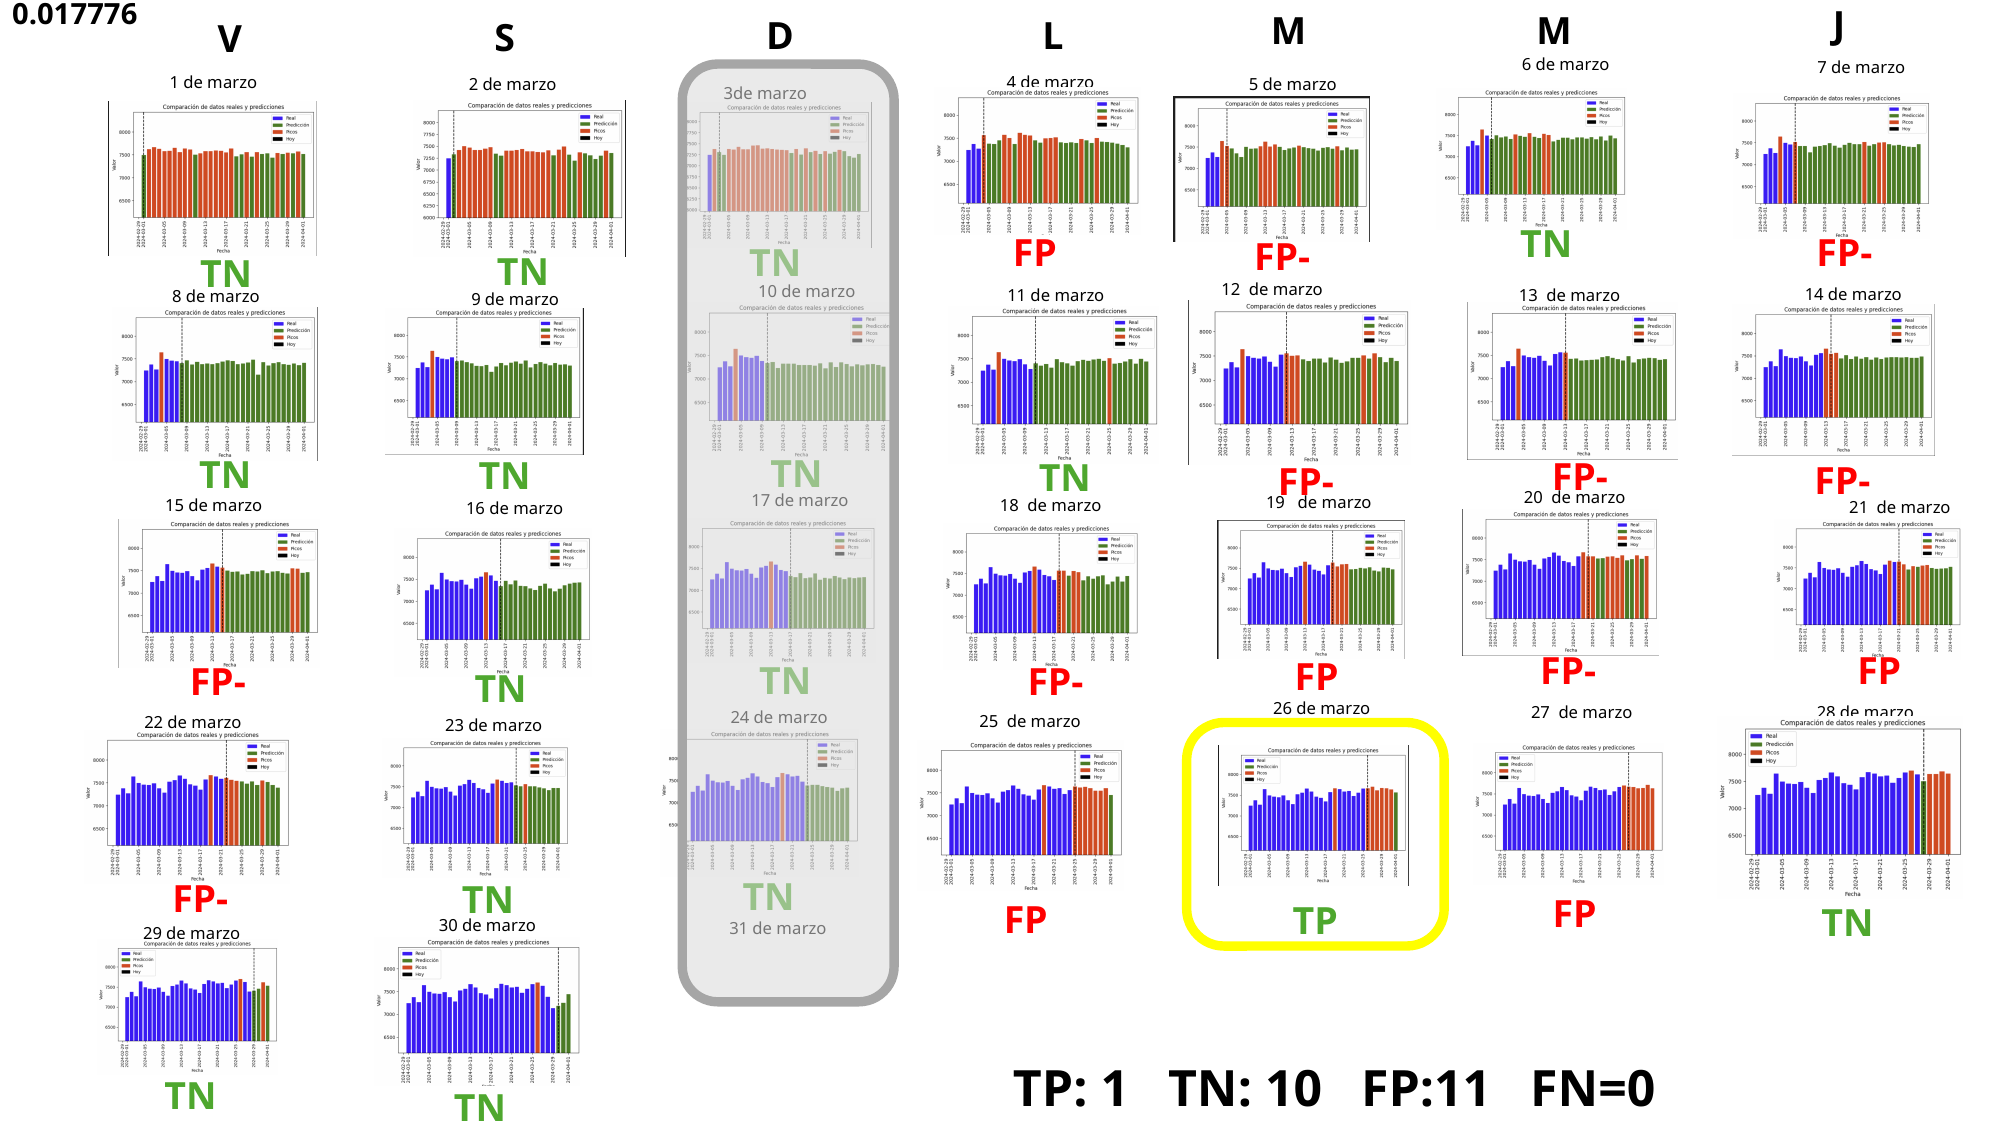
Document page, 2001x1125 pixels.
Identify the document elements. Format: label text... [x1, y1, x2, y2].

text_box 28 de marzo [1802, 694, 1930, 715]
text_box 12 de marzo [1206, 271, 1339, 300]
text_box V [202, 7, 257, 68]
picture [933, 87, 1142, 235]
text_box [680, 62, 896, 1004]
text_box M [1521, 0, 1587, 60]
text_box FP- [1537, 460, 1623, 506]
picture [676, 101, 873, 248]
text_box 19 de marzo [1251, 484, 1387, 520]
picture [1467, 302, 1678, 460]
text_box 16 de marzo [451, 490, 579, 526]
picture [678, 518, 876, 664]
text_box 30 de marzo [424, 907, 551, 936]
text_box 21 de marzo [1834, 489, 1966, 525]
text_box FP- [157, 884, 244, 928]
text_box D [751, 4, 809, 65]
picture [683, 301, 898, 460]
text_box TN [463, 456, 546, 504]
picture [1217, 520, 1405, 659]
picture [1173, 95, 1371, 242]
text_box 14 de marzo [1790, 276, 1917, 304]
text_box 11 de marzo [992, 277, 1120, 305]
text_box FP- [175, 668, 261, 711]
text_box FP- [1239, 242, 1325, 286]
picture [1472, 743, 1665, 885]
picture [1436, 88, 1627, 230]
text_box FP [1537, 885, 1612, 943]
text_box 7 de marzo [1802, 49, 1921, 85]
text_box 0.017776 [0, 0, 153, 39]
picture [1774, 519, 1961, 660]
picture [373, 936, 580, 1086]
text_box TN [1806, 899, 1889, 951]
text_box 13 de marzo [1504, 277, 1636, 302]
picture [84, 730, 290, 884]
text_box FP- [1263, 466, 1349, 511]
picture [111, 306, 319, 461]
text_box 26 de marzo [1258, 690, 1386, 720]
text_box TN [459, 677, 542, 718]
text_box M [1256, 0, 1321, 60]
text_box FP- [1525, 656, 1611, 700]
text_box FP [1279, 659, 1354, 706]
picture [393, 528, 592, 677]
text_box 18 de marzo [985, 487, 1117, 522]
text_box 20 de marzo [1509, 479, 1641, 508]
picture [1188, 300, 1411, 466]
text_box S [479, 6, 531, 66]
picture [1218, 745, 1409, 887]
text_box FP- [1799, 456, 1886, 510]
text_box TP: 1 TN: 10 FP:11 FN=0 [998, 1049, 1671, 1124]
text_box J [1818, 0, 1861, 54]
text_box TN [149, 1075, 232, 1125]
picture [1716, 715, 1963, 899]
picture [1732, 92, 1930, 240]
picture [96, 939, 278, 1075]
picture [916, 739, 1124, 892]
text_box 27 de marzo [1516, 694, 1648, 730]
text_box 2 de marzo [454, 66, 572, 100]
text_box 1 de marzo [154, 64, 273, 99]
text_box L [1027, 4, 1079, 65]
text_box TN [1505, 230, 1588, 273]
picture [1731, 304, 1935, 456]
text_box TN [447, 878, 529, 929]
text_box TN [439, 1086, 521, 1125]
text_box TN [184, 461, 267, 504]
text_box TN [482, 257, 564, 301]
text_box 6 de marzo [1507, 46, 1625, 82]
picture [117, 519, 321, 668]
picture [412, 100, 626, 257]
text_box 8 de marzo [157, 278, 275, 306]
text_box 9 de marzo [456, 280, 574, 308]
text_box 29 de marzo [128, 915, 256, 939]
text_box FP- [1801, 240, 1888, 282]
text_box 23 de marzo [430, 707, 558, 737]
text_box FP- [1012, 671, 1099, 711]
picture [107, 101, 318, 257]
text_box 25 de marzo [964, 703, 1096, 739]
text_box 15 de marzo [150, 487, 278, 519]
picture [942, 523, 1140, 671]
picture [381, 737, 571, 878]
picture [947, 305, 1160, 464]
picture [1461, 508, 1659, 656]
text_box [1185, 720, 1446, 948]
text_box FP [998, 235, 1072, 281]
text_box TN [1024, 464, 1106, 506]
text_box FP [1842, 660, 1916, 700]
picture [384, 308, 584, 456]
text_box 5 de marzo [1234, 66, 1352, 95]
text_box TN [185, 257, 267, 302]
text_box FP [989, 892, 1063, 949]
picture [659, 729, 859, 878]
text_box 22 de marzo [129, 704, 257, 730]
text_box 4 de marzo [991, 64, 1110, 87]
